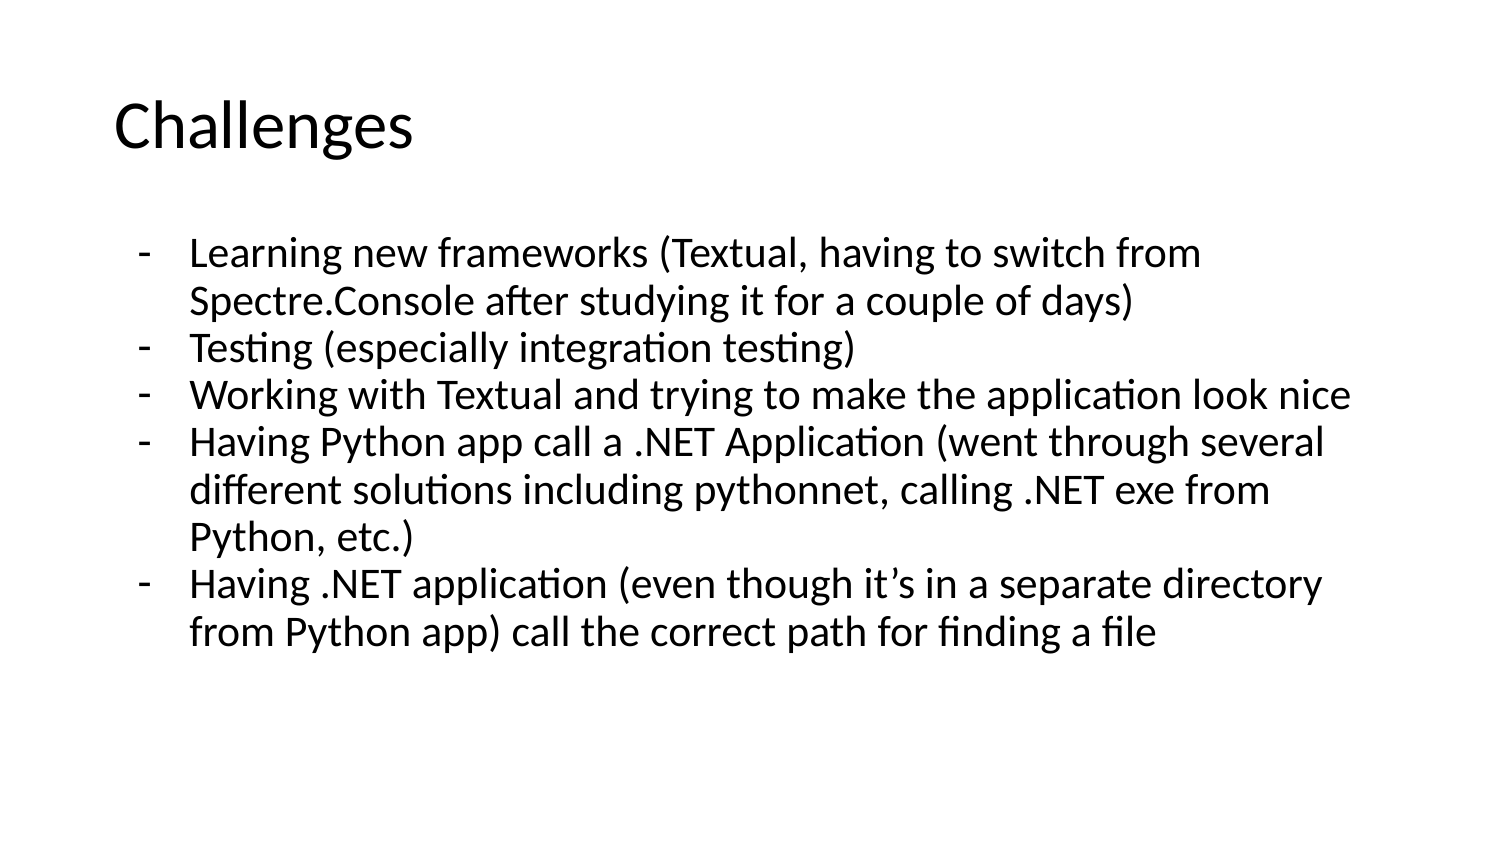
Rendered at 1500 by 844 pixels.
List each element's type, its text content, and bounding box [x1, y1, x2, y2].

title Challenges [103, 44, 1397, 208]
list Learning new frameworks (Textual, having to switch from Spectre.Console after studying it for a couple of days) Testing (especially integration testing) Working with Textual and trying to make the application look nice Having Python app call a .NET Application (went through several different solutions including pythonnet, calling .NET exe from Python, etc.) Having .NET application (even though it’s in a separate directory from Python app) call the correct path for finding a file [103, 224, 1397, 760]
